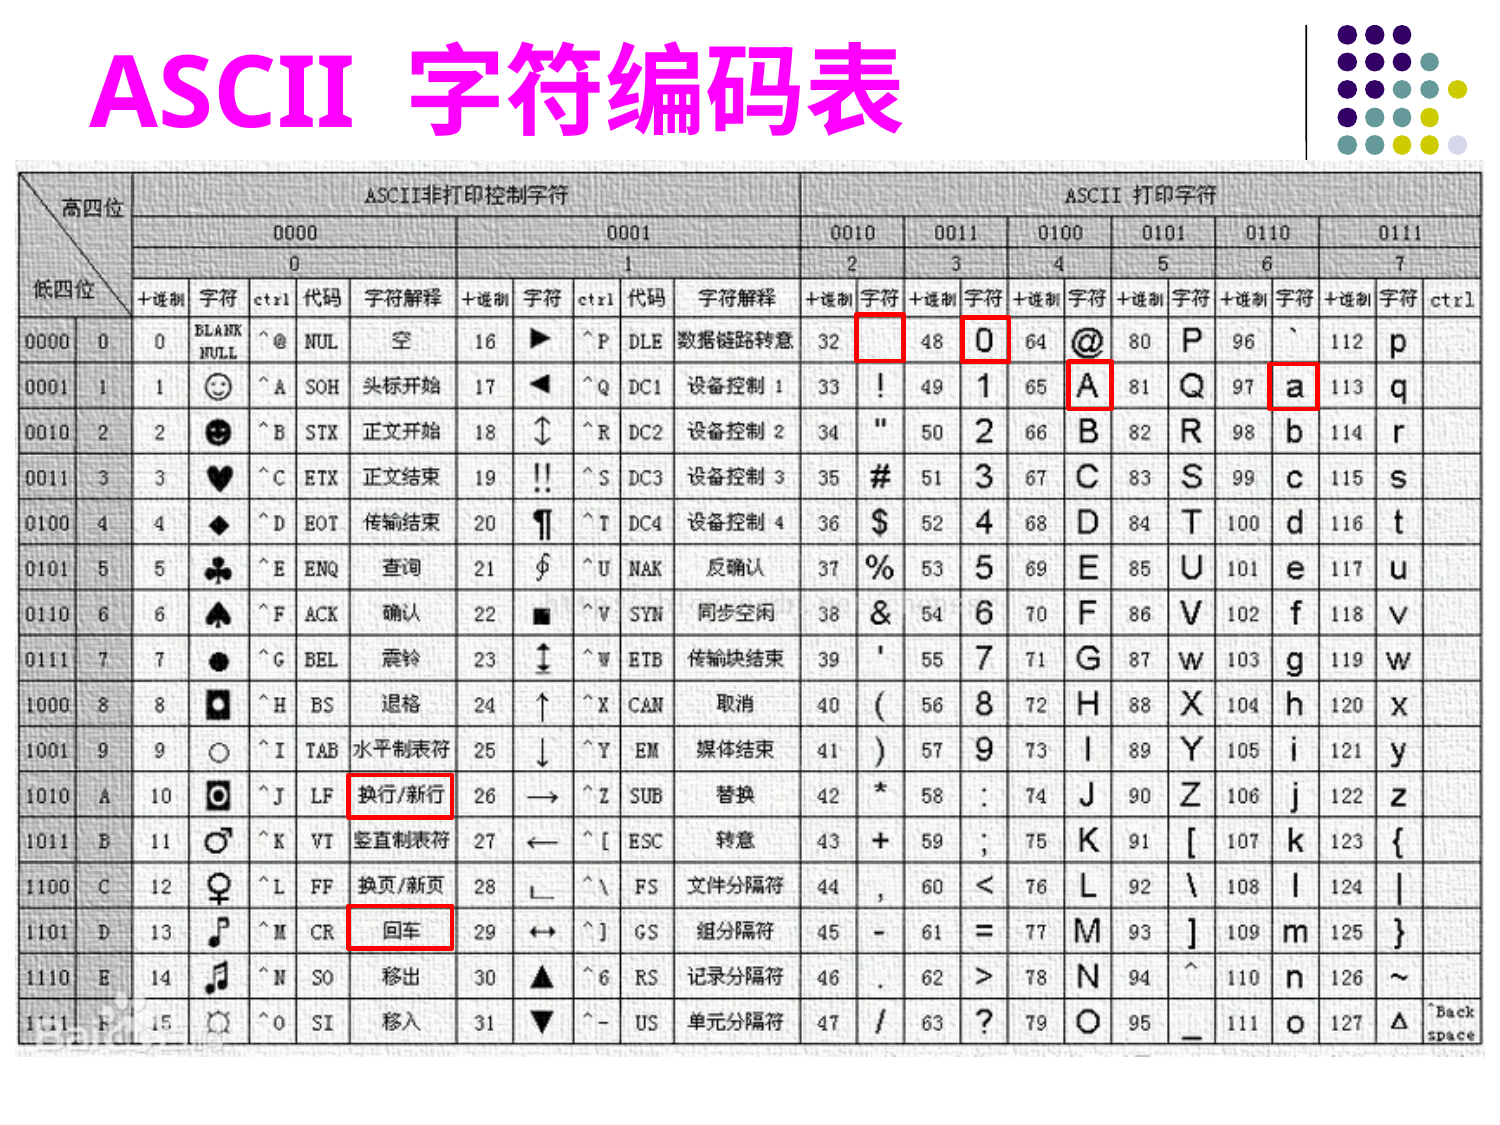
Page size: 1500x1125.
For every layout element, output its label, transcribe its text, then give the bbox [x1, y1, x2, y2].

title ASCII 字符编码表 [74, 19, 1313, 159]
picture [15, 160, 1485, 1057]
